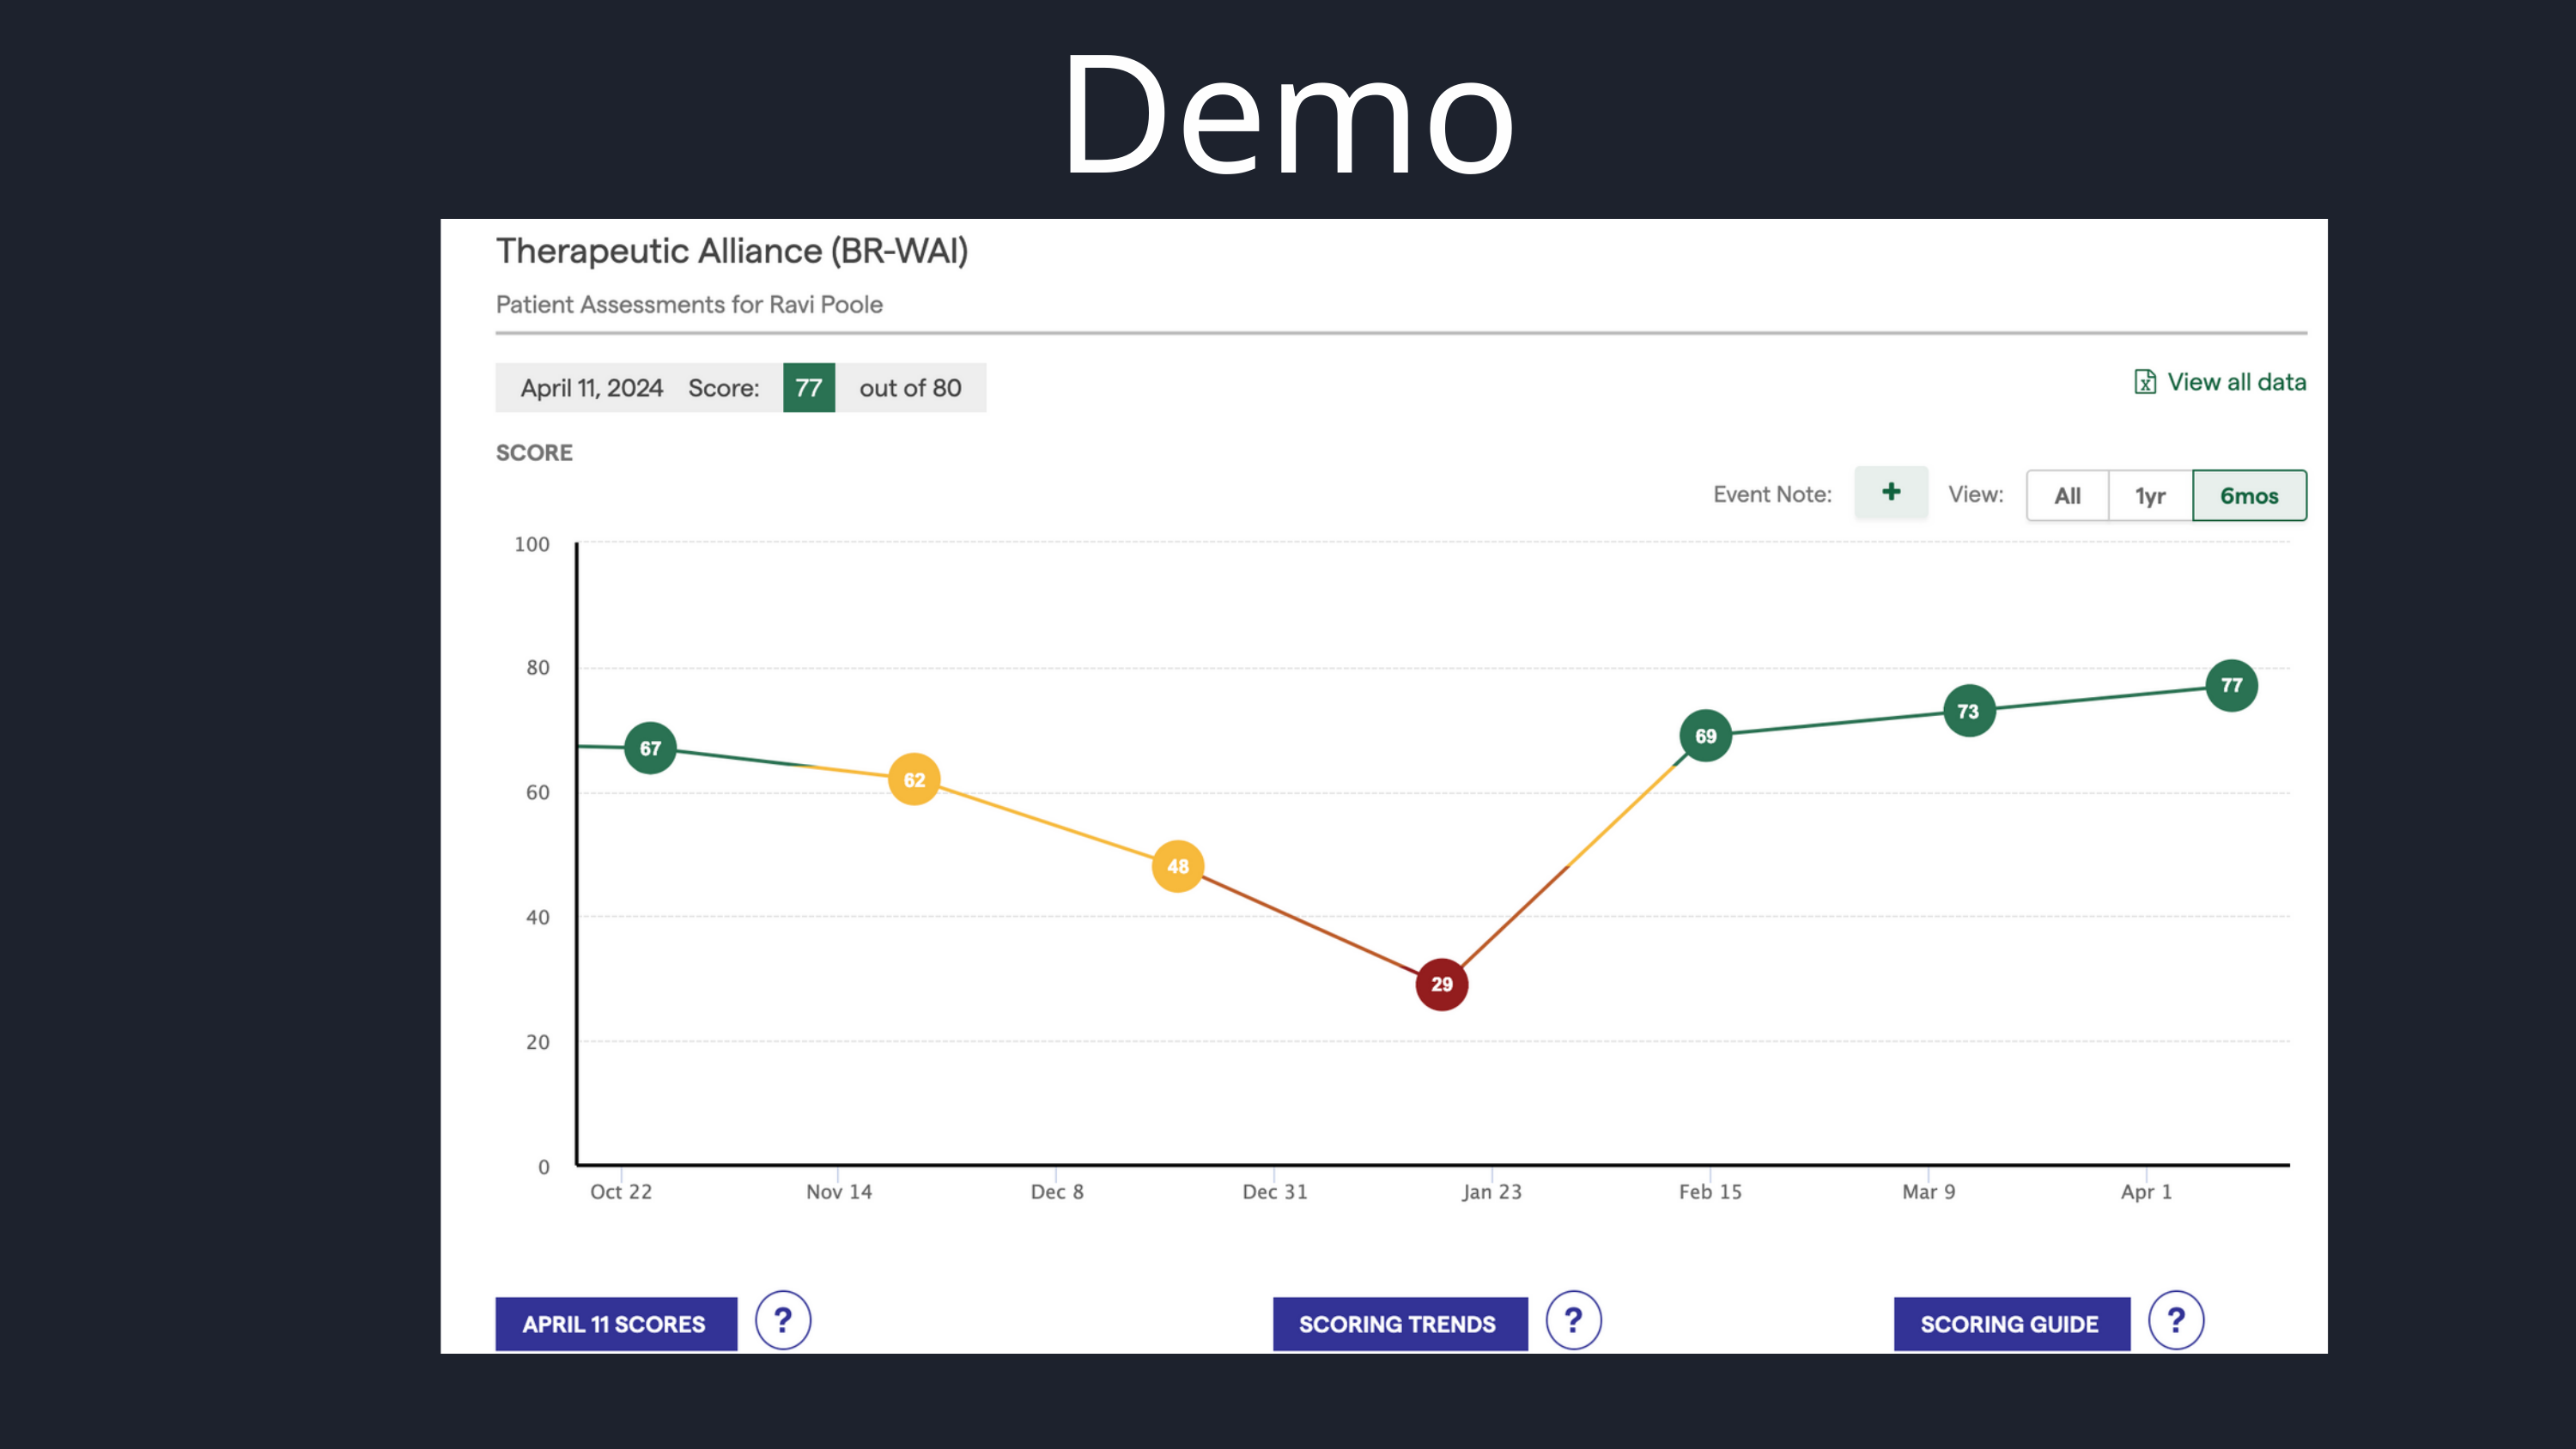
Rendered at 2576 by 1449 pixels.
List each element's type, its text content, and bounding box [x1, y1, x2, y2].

text_box Demo [1050, 0, 1526, 207]
text_box [440, 219, 2329, 1354]
